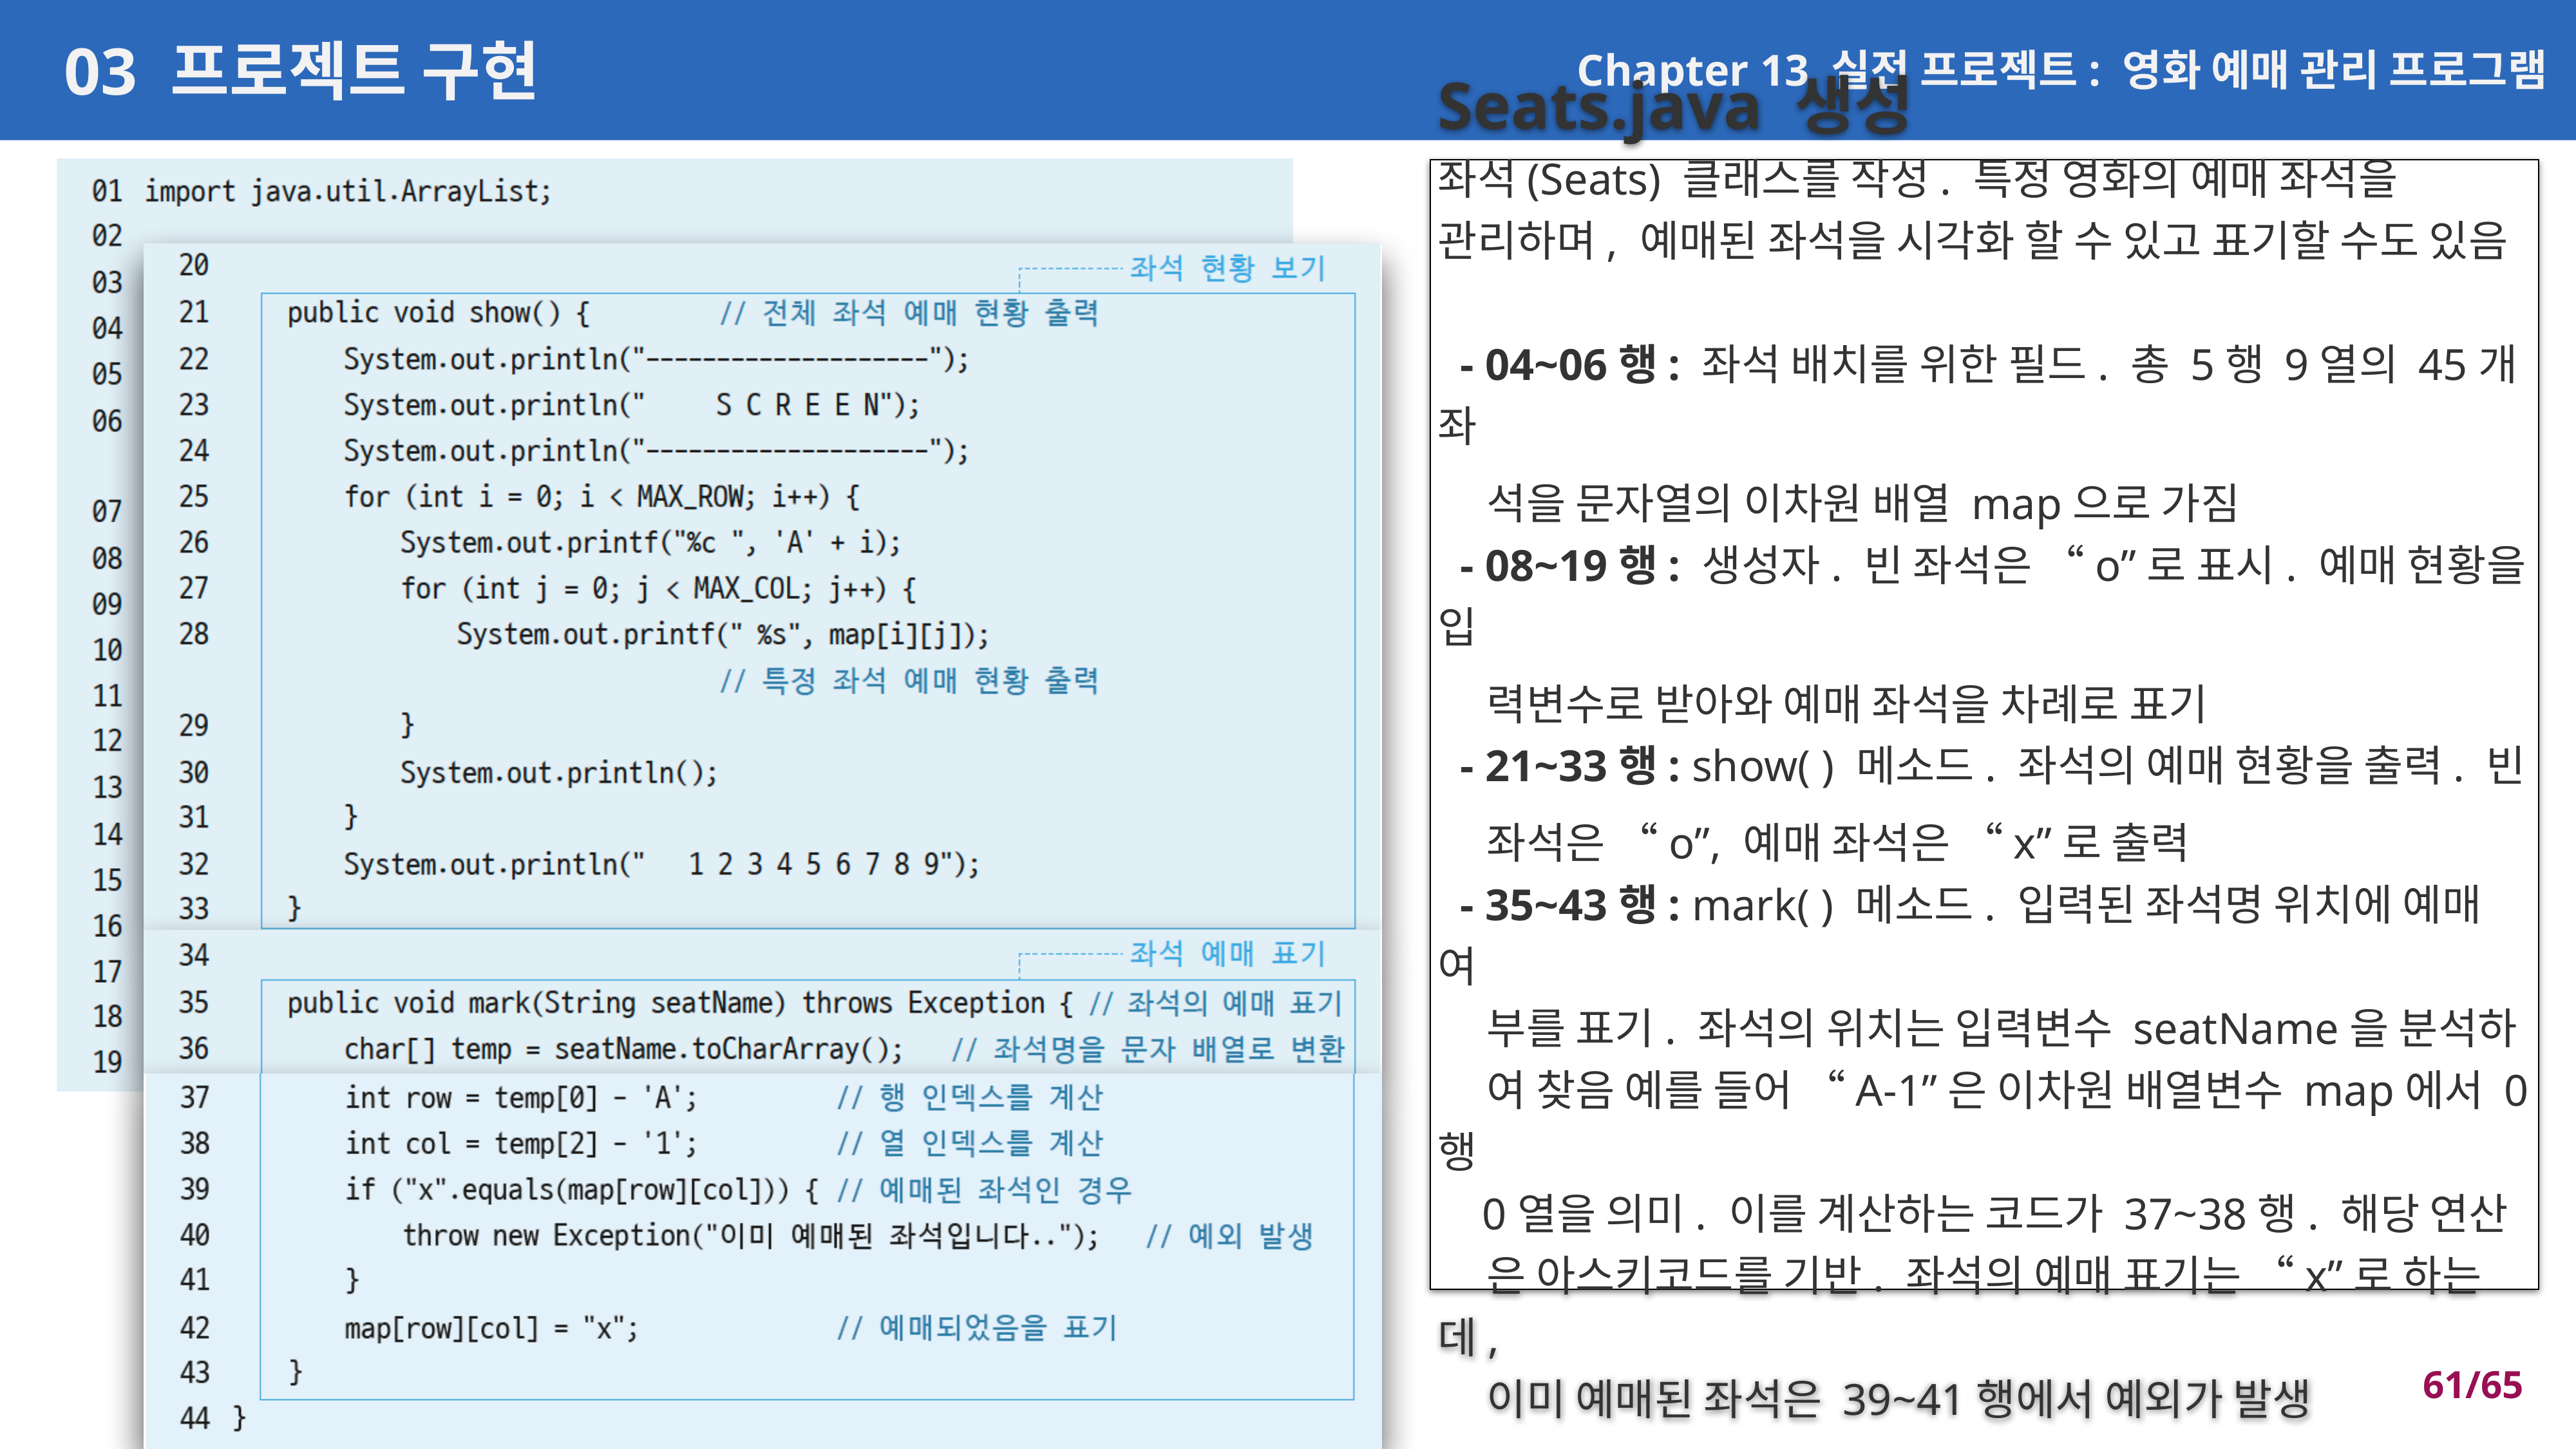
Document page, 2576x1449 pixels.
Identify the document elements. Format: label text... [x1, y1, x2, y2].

picture [55, 158, 1293, 1092]
text_box Seats.java 생성 좌석(Seats) 클래스를 작성. 특정 영화의 예매 좌석을 관리하며, 예매된 좌석을 시각화 할 수 있고 표기할 수도 있음 - 04~06행: 좌석 배치를 위한 필드. 총 5행 9열의 45개 좌 석을 문자열의 이차원 배열 map으로 가짐 - 08~19행: 생성자. 빈 좌석은 “o”로 표시. 예매 현황을 입 력변수로 받아와 예매 좌석을 차례로 표기 - 21~33행: show( ) 메소드. 좌석의 예매 현황을 출력. 빈 좌석은 “o”, 예매 좌석은 “x”로 출력 - 35~43행: mark( ) 메소드. 입력된 좌석명 위치에 예매 여 부를 표기. 좌석의 위치는 입력변수 seatName을 분석하 여 찾음 예를 들어 “A-1”은 이차원 배열변수 map에서 0행 0열을 의미. 이를 계산하는 코드가 37~38행. 해당 연산 은 아스키코드를 기반. 좌석의 예매 표기는 “x”로 하는데, 이미 예매된 좌석은 39~41행에서 예외가 발생 [1430, 160, 2539, 1290]
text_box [144, 243, 1383, 1449]
text_box [0, 0, 2576, 140]
text_box Chapter 13 실전 프로젝트: 영화 예매 관리 프로그램 [1569, 35, 2556, 102]
text_box 03 프로젝트 구현 [57, 23, 548, 115]
